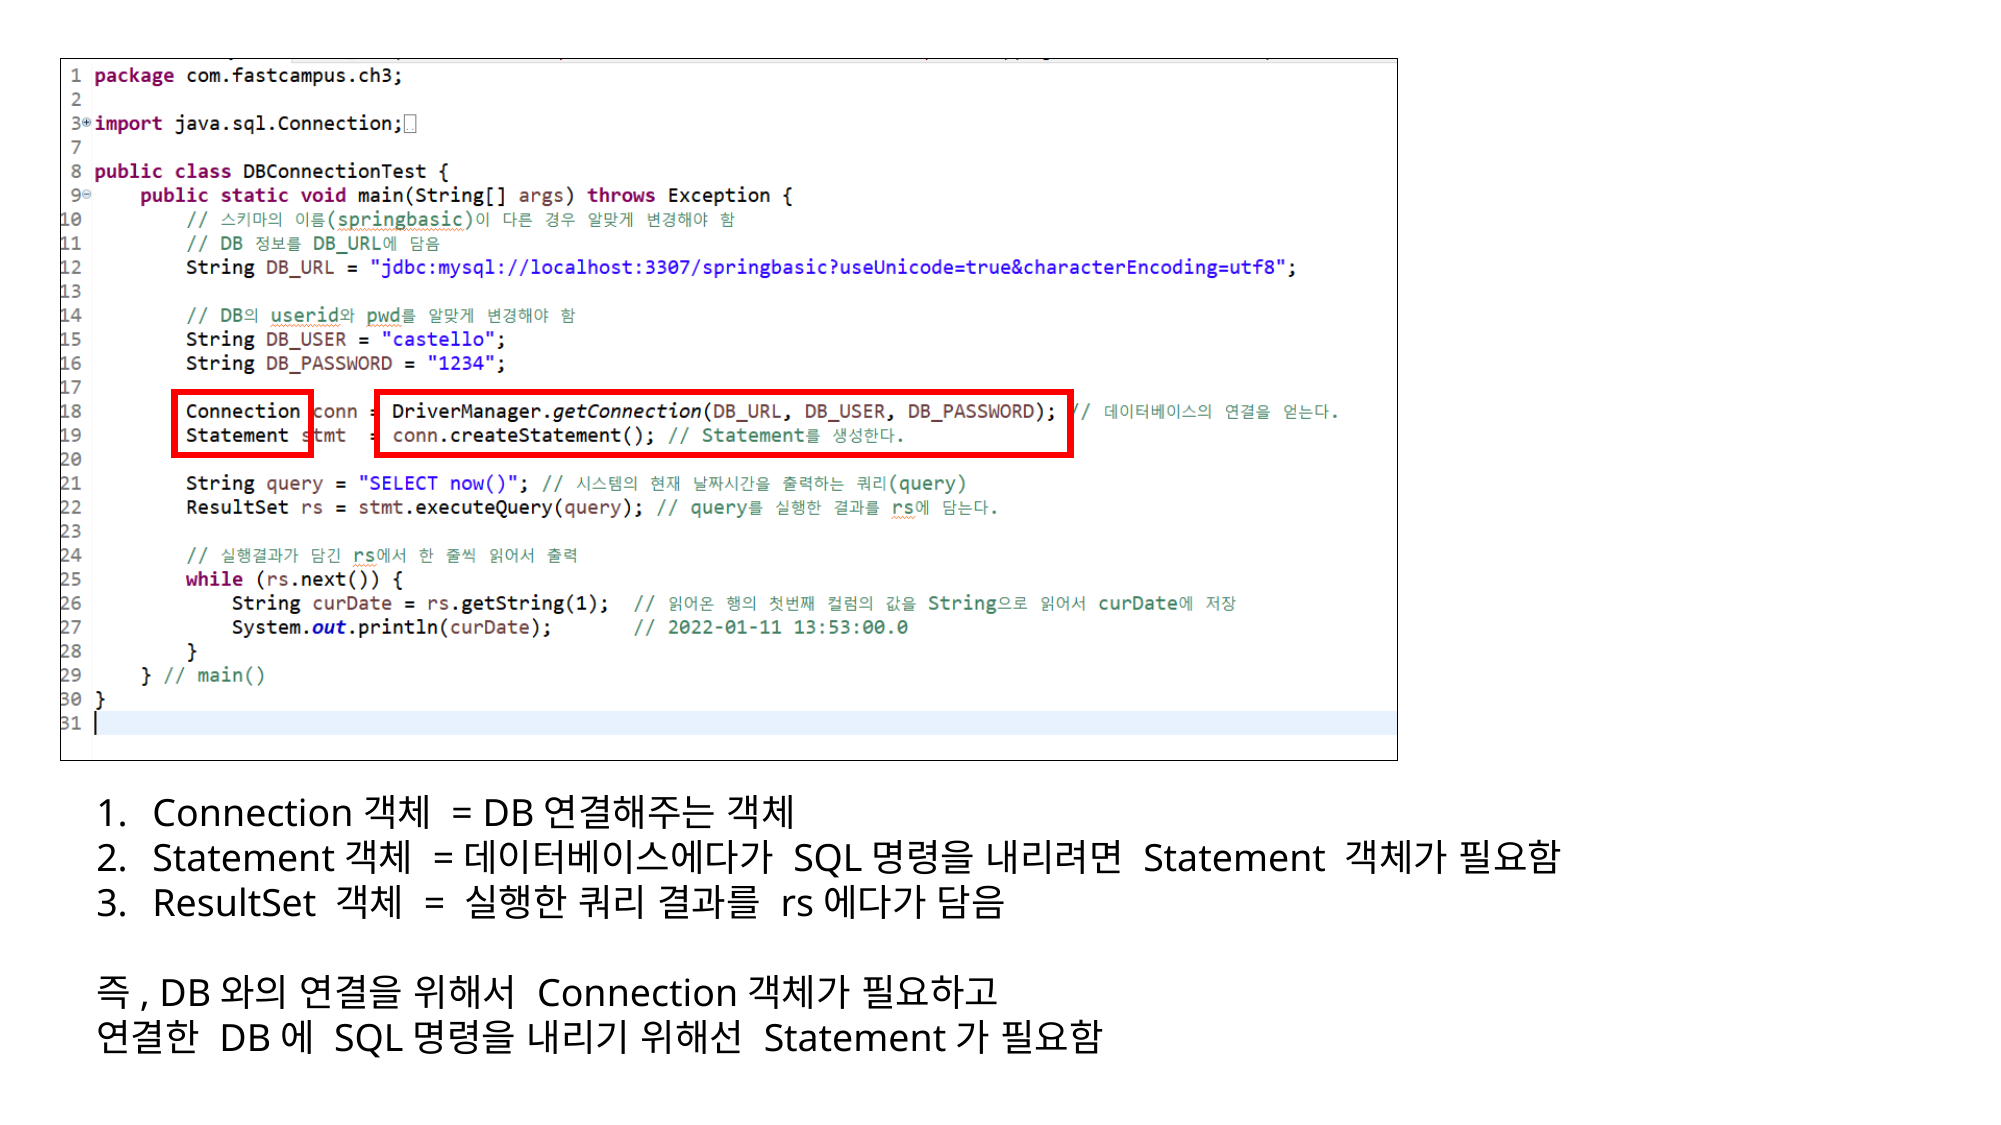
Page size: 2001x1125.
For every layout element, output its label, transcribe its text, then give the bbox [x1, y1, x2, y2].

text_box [60, 58, 1398, 761]
text_box Connection객체 = DB연결해주는 객체 Statement객체 =데이터베이스에다가 SQL명령을 내리려면 Statement 객체가 필요함 ResultSet 객체 = 실행한 쿼리 결과를 rs에다가 담음 즉, DB와의 연결을 위해서 Connection객체가 필요하고 연결한 DB에 SQL명령을 내리기 위해선 Statement가 필요함 [81, 781, 1588, 1067]
